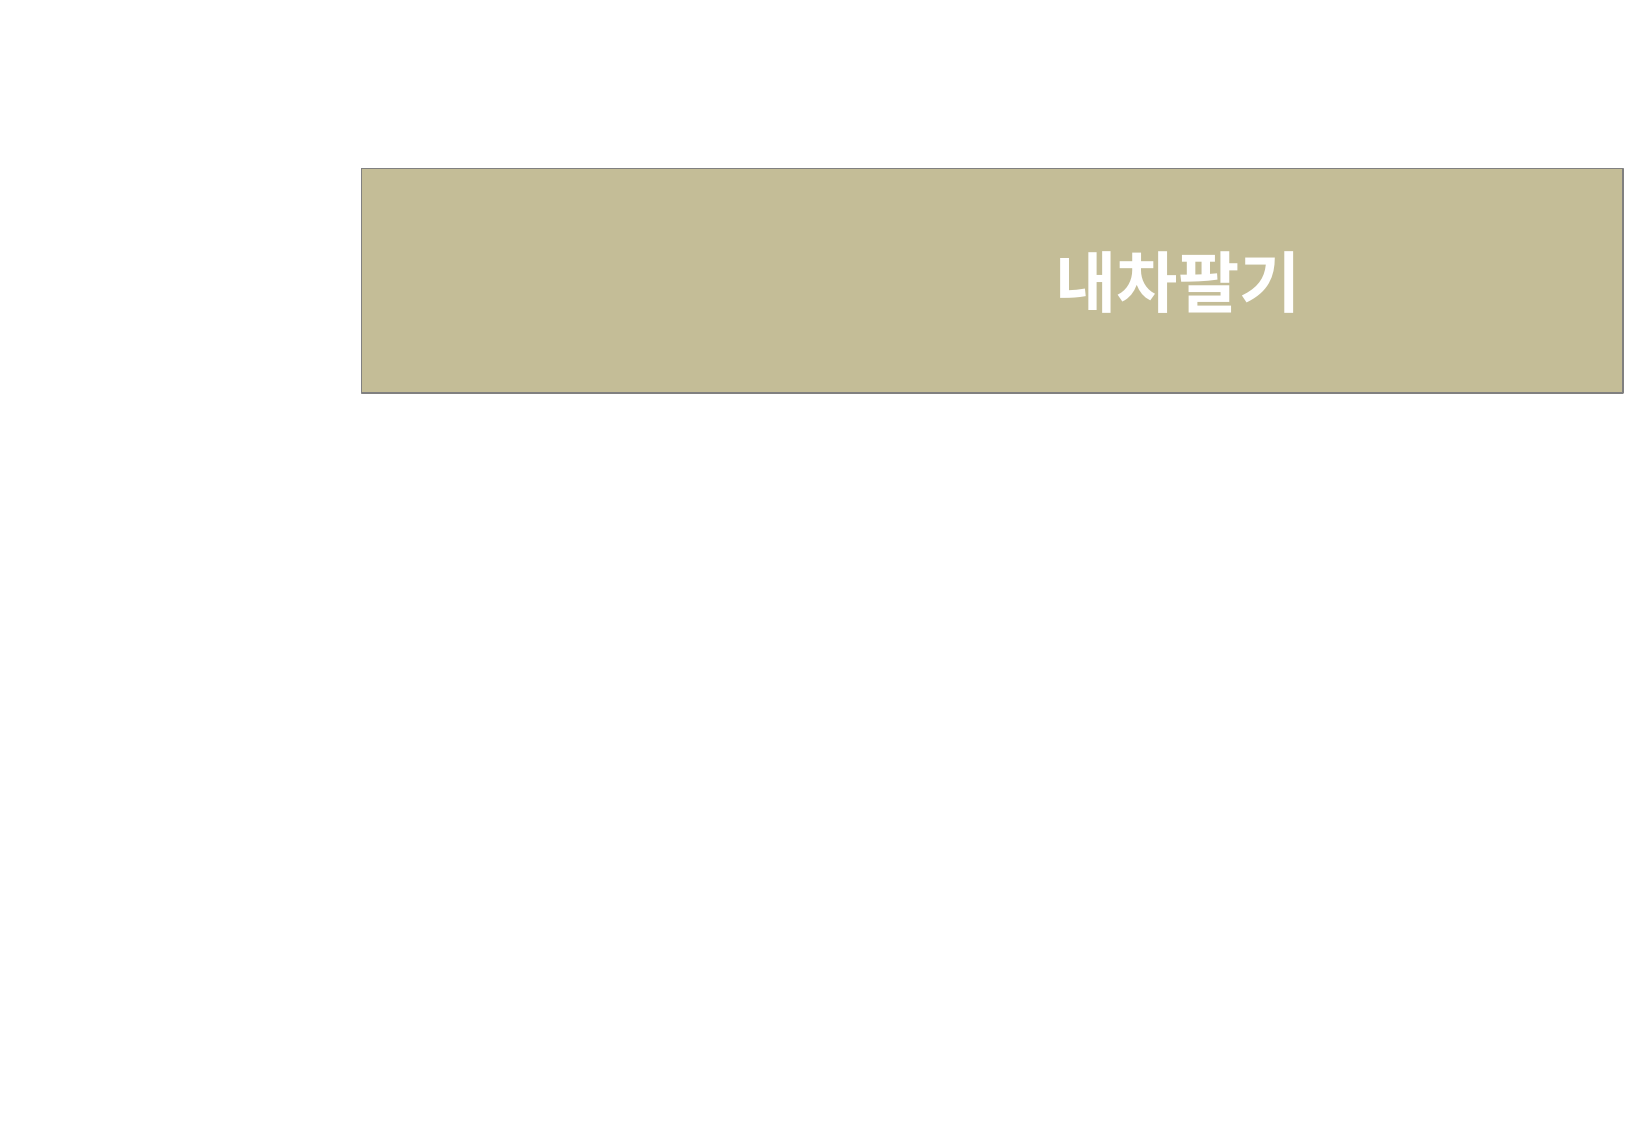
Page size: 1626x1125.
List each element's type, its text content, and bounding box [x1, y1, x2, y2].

text_box 내차팔기 [359, 167, 1625, 395]
